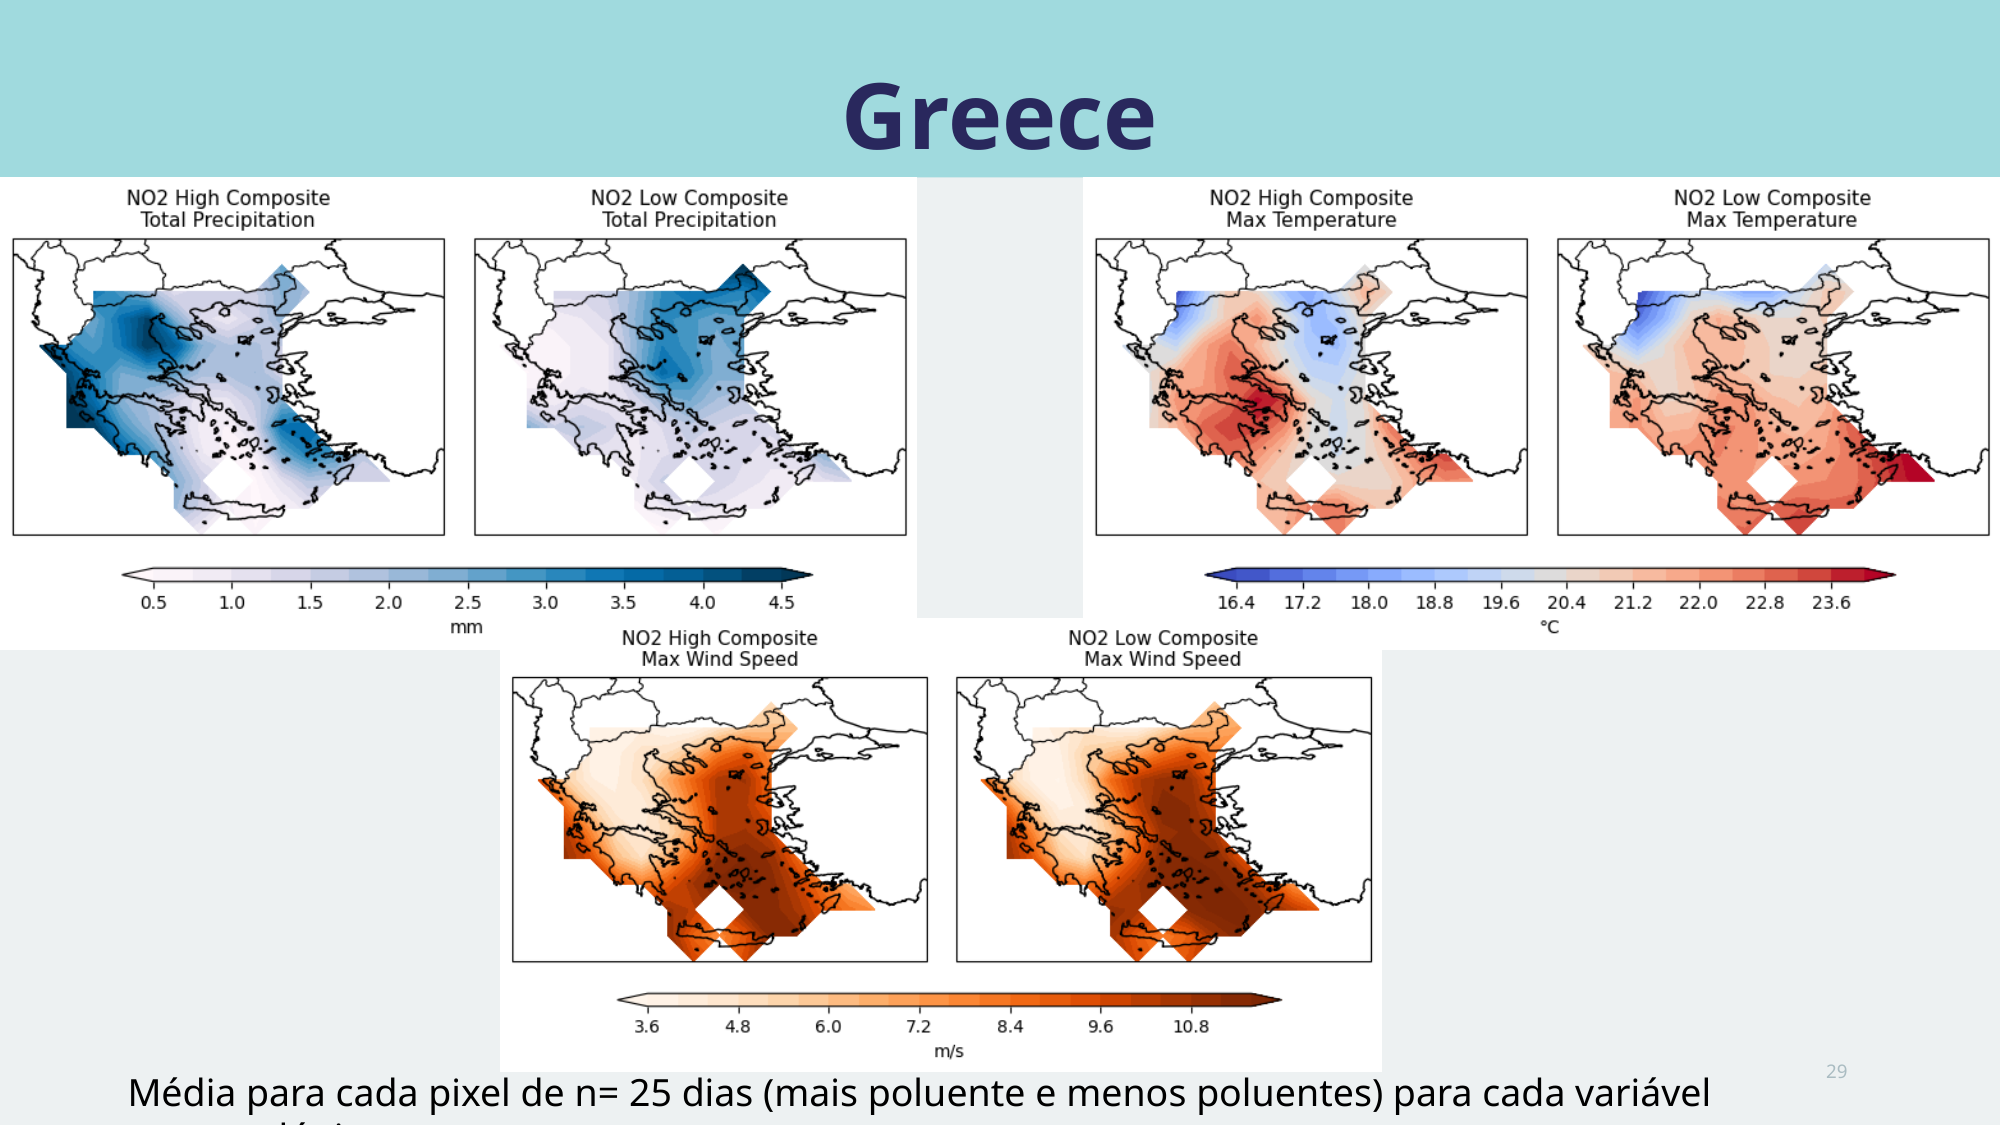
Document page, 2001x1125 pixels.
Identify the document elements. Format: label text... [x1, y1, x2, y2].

text_box Média para cada pixel de n= 25 dias (mais poluente e menos poluentes) para cada variável meteorológica [112, 1061, 1832, 1125]
slide_number 29 [1412, 1042, 1863, 1103]
title Greece [399, 42, 1601, 178]
picture [0, 177, 2000, 1072]
